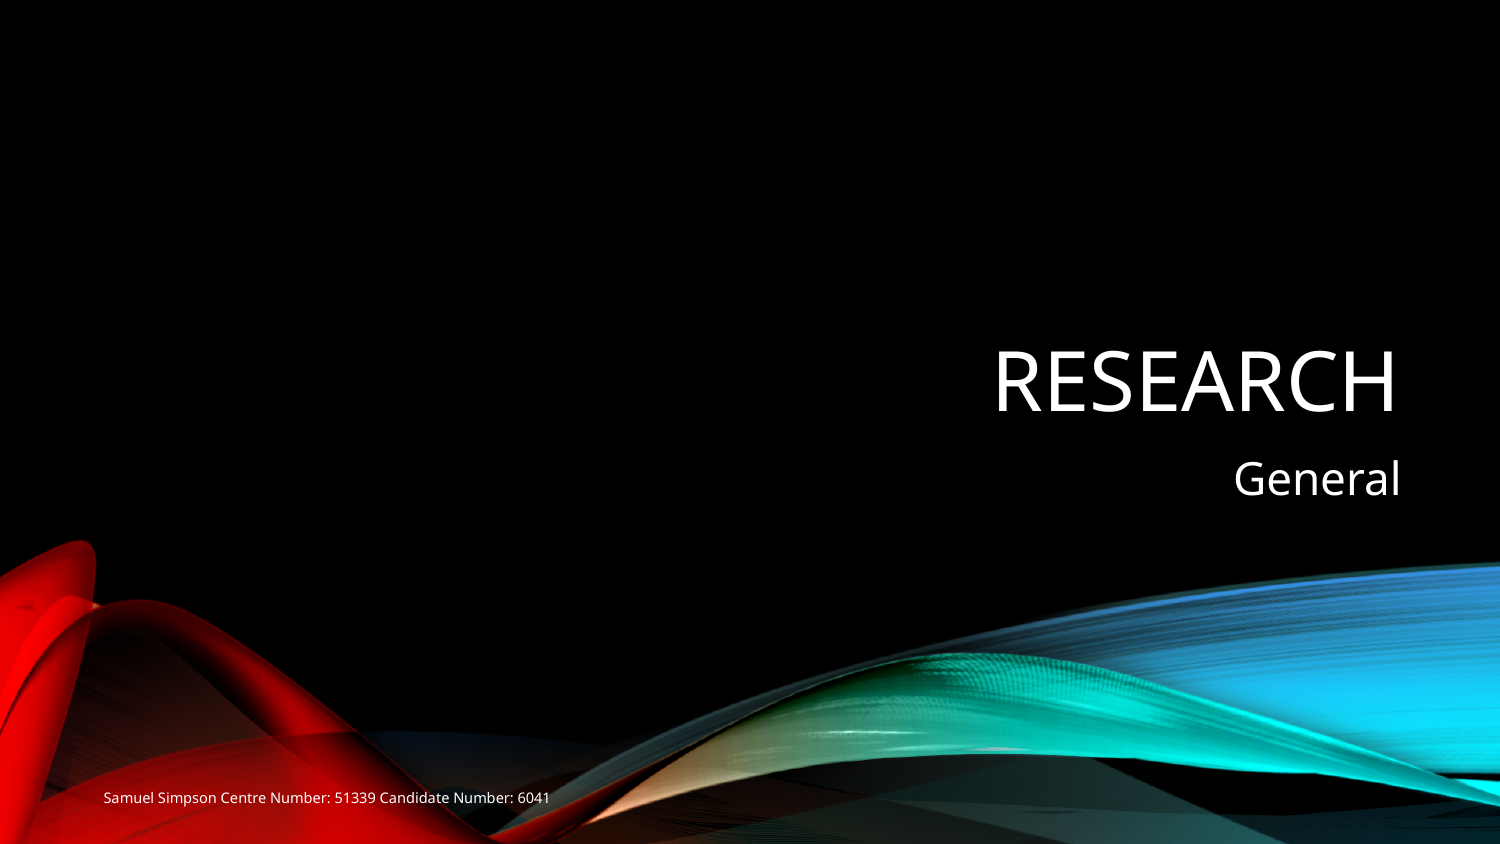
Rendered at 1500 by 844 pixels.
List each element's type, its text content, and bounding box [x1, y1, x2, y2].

list General [126, 448, 1417, 566]
footer Samuel Simpson Centre Number: 51339 Candidate Number: 6041 [88, 776, 949, 821]
picture [0, 538, 1500, 844]
title Research [84, 92, 1416, 438]
